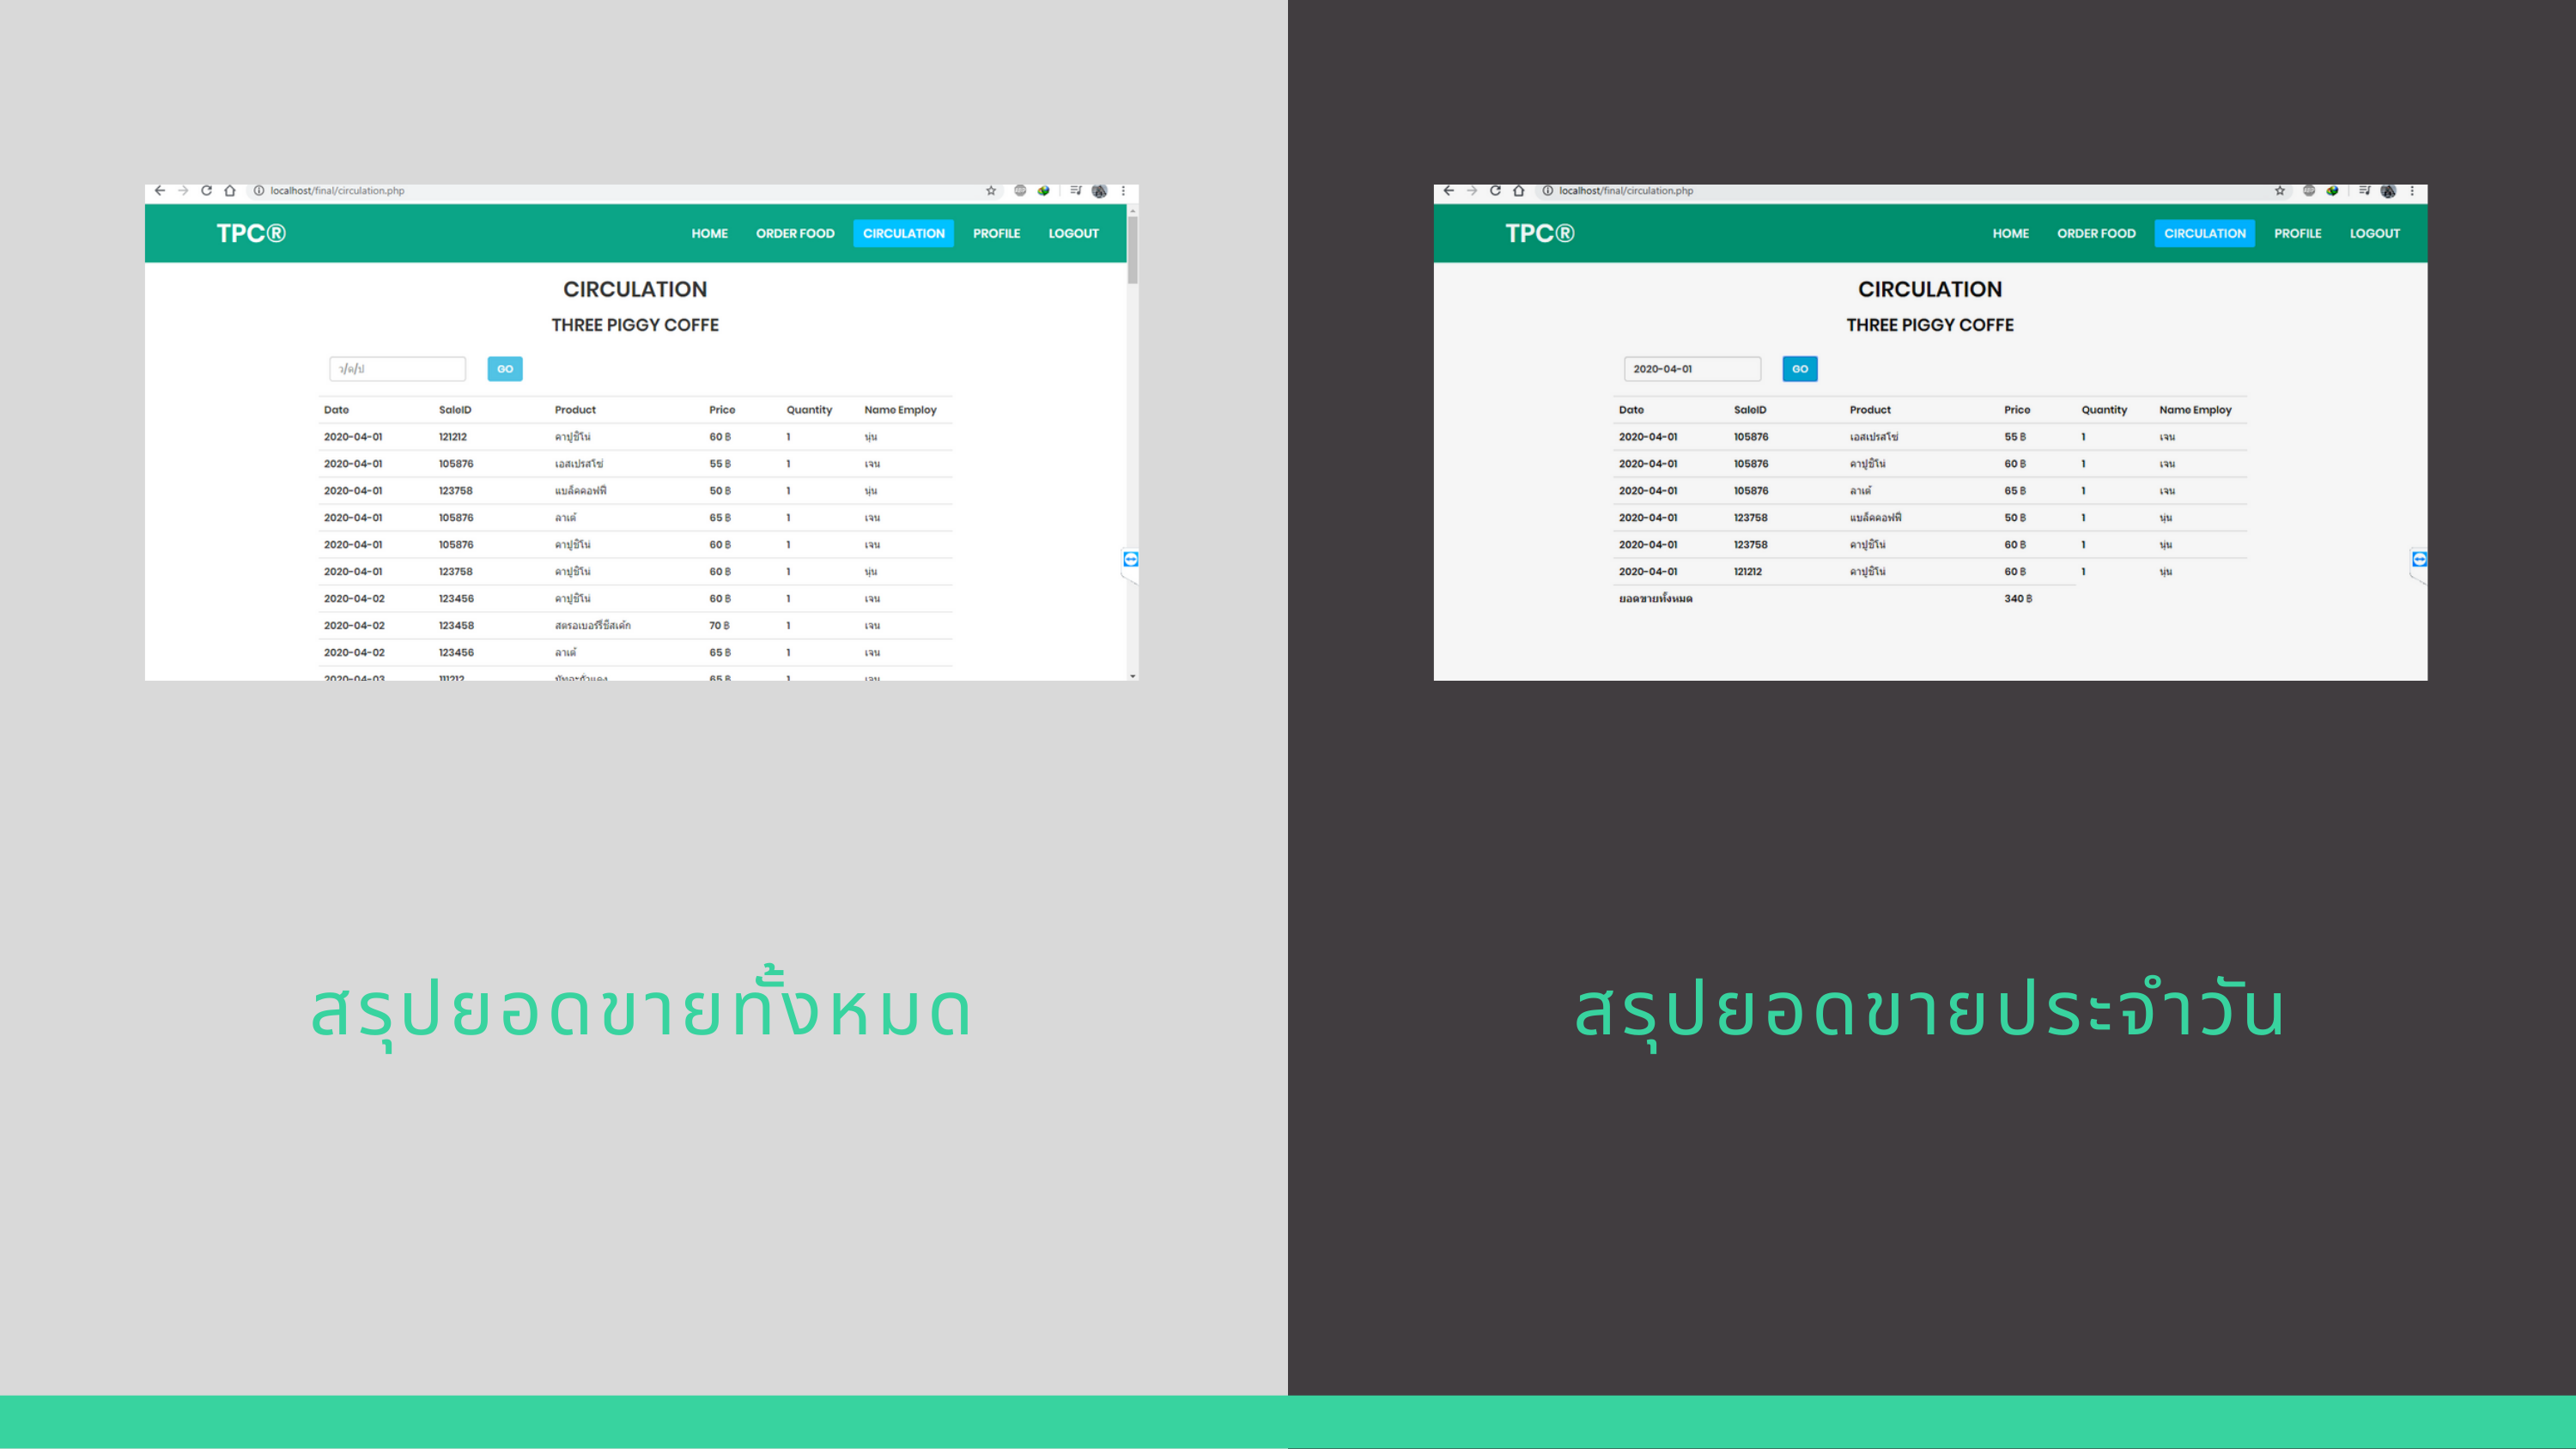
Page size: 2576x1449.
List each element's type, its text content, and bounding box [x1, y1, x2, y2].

picture [144, 185, 1139, 681]
text_box [0, 1395, 2576, 1449]
picture [1433, 185, 2428, 681]
text_box สรุปยอดขายประจำวัน [1513, 953, 2348, 1051]
text_box สรุปยอดขายทั้งหมด [224, 953, 1060, 1051]
text_box [1288, 0, 2576, 1395]
